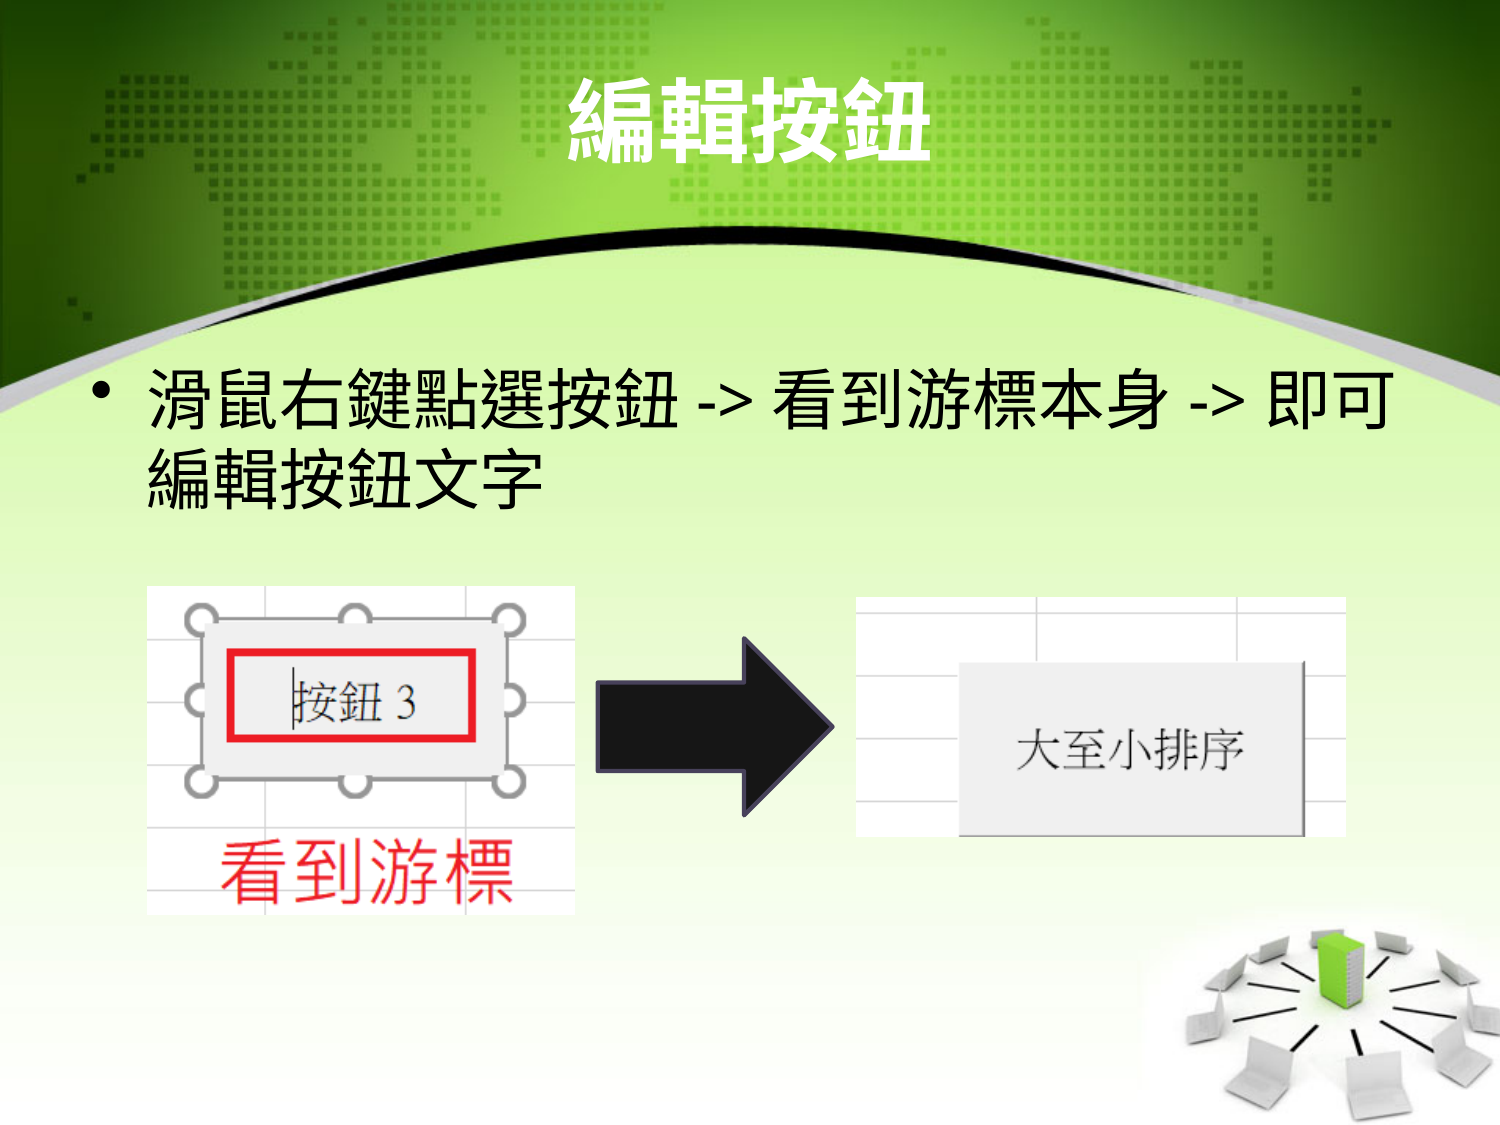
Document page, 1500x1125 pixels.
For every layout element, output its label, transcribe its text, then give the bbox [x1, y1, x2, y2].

list 滑鼠右鍵點選按鈕->看到游標本身->即可編輯按鈕文字 [74, 349, 1426, 926]
picture [0, 0, 1500, 1125]
title 編輯按鈕 [74, 24, 1426, 213]
text_box [595, 636, 835, 818]
